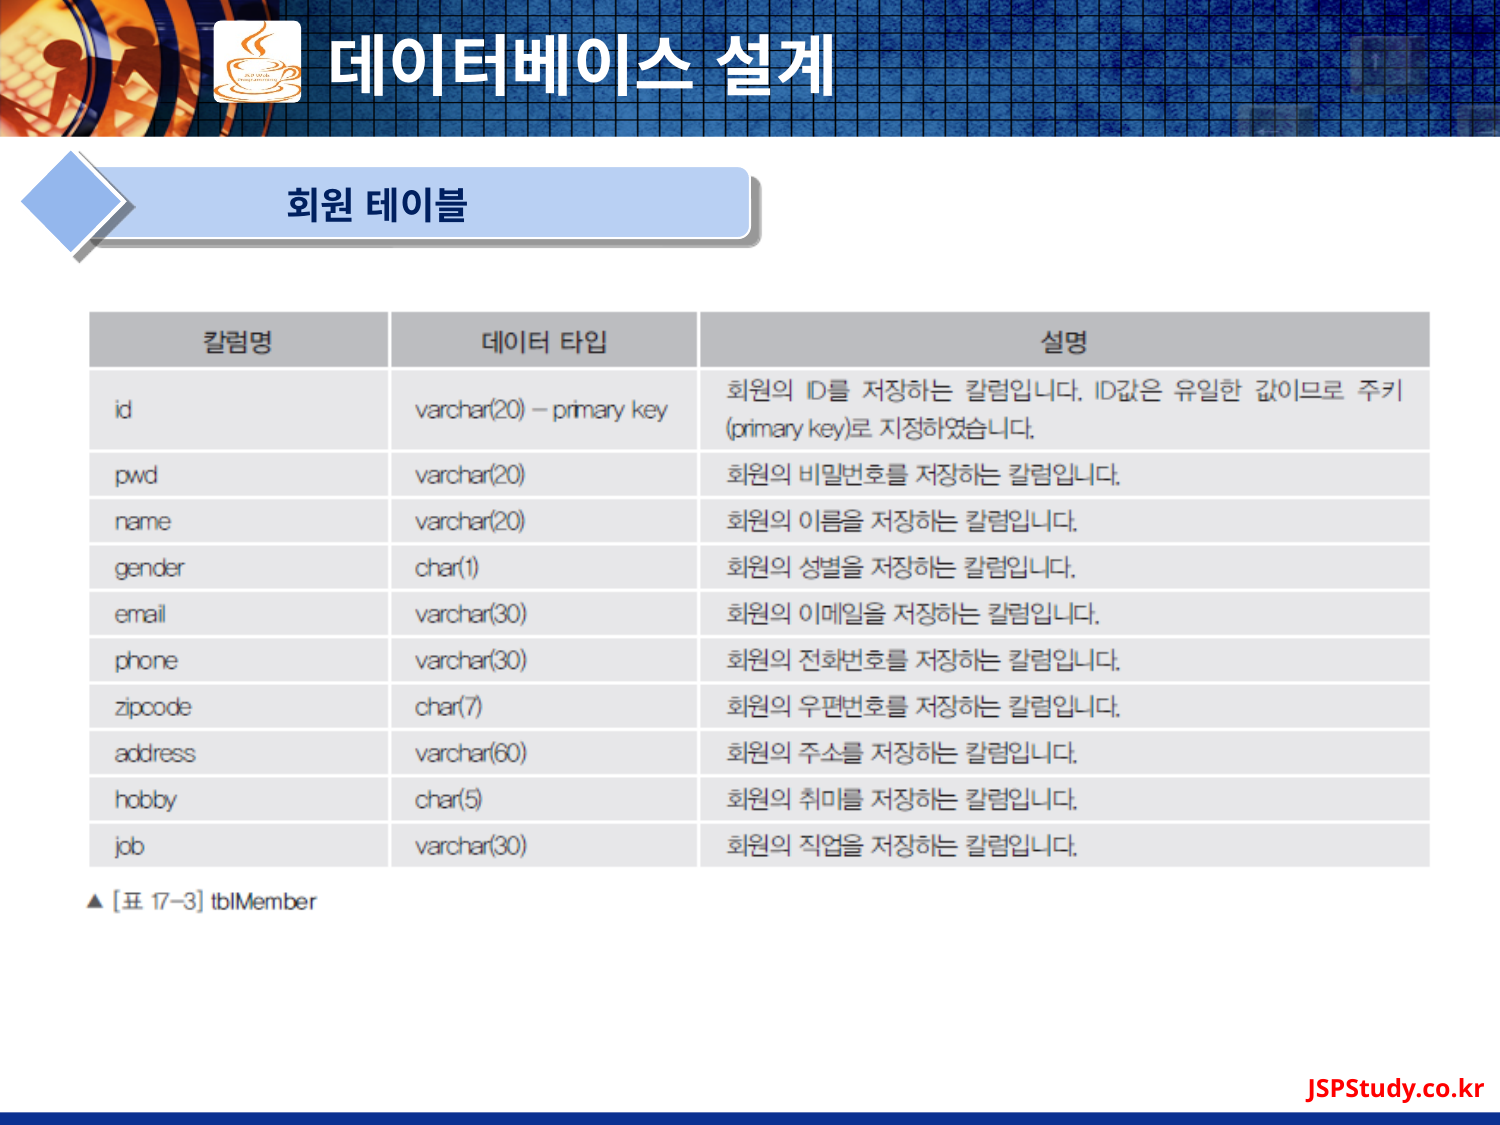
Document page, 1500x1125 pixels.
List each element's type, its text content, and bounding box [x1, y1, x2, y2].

picture [0, 0, 1500, 138]
picture [76, 302, 1438, 929]
title 데이터베이스 설계 [312, 17, 1388, 111]
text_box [17, 147, 751, 256]
footer JSPStudy.co.kr [1024, 1064, 1500, 1118]
